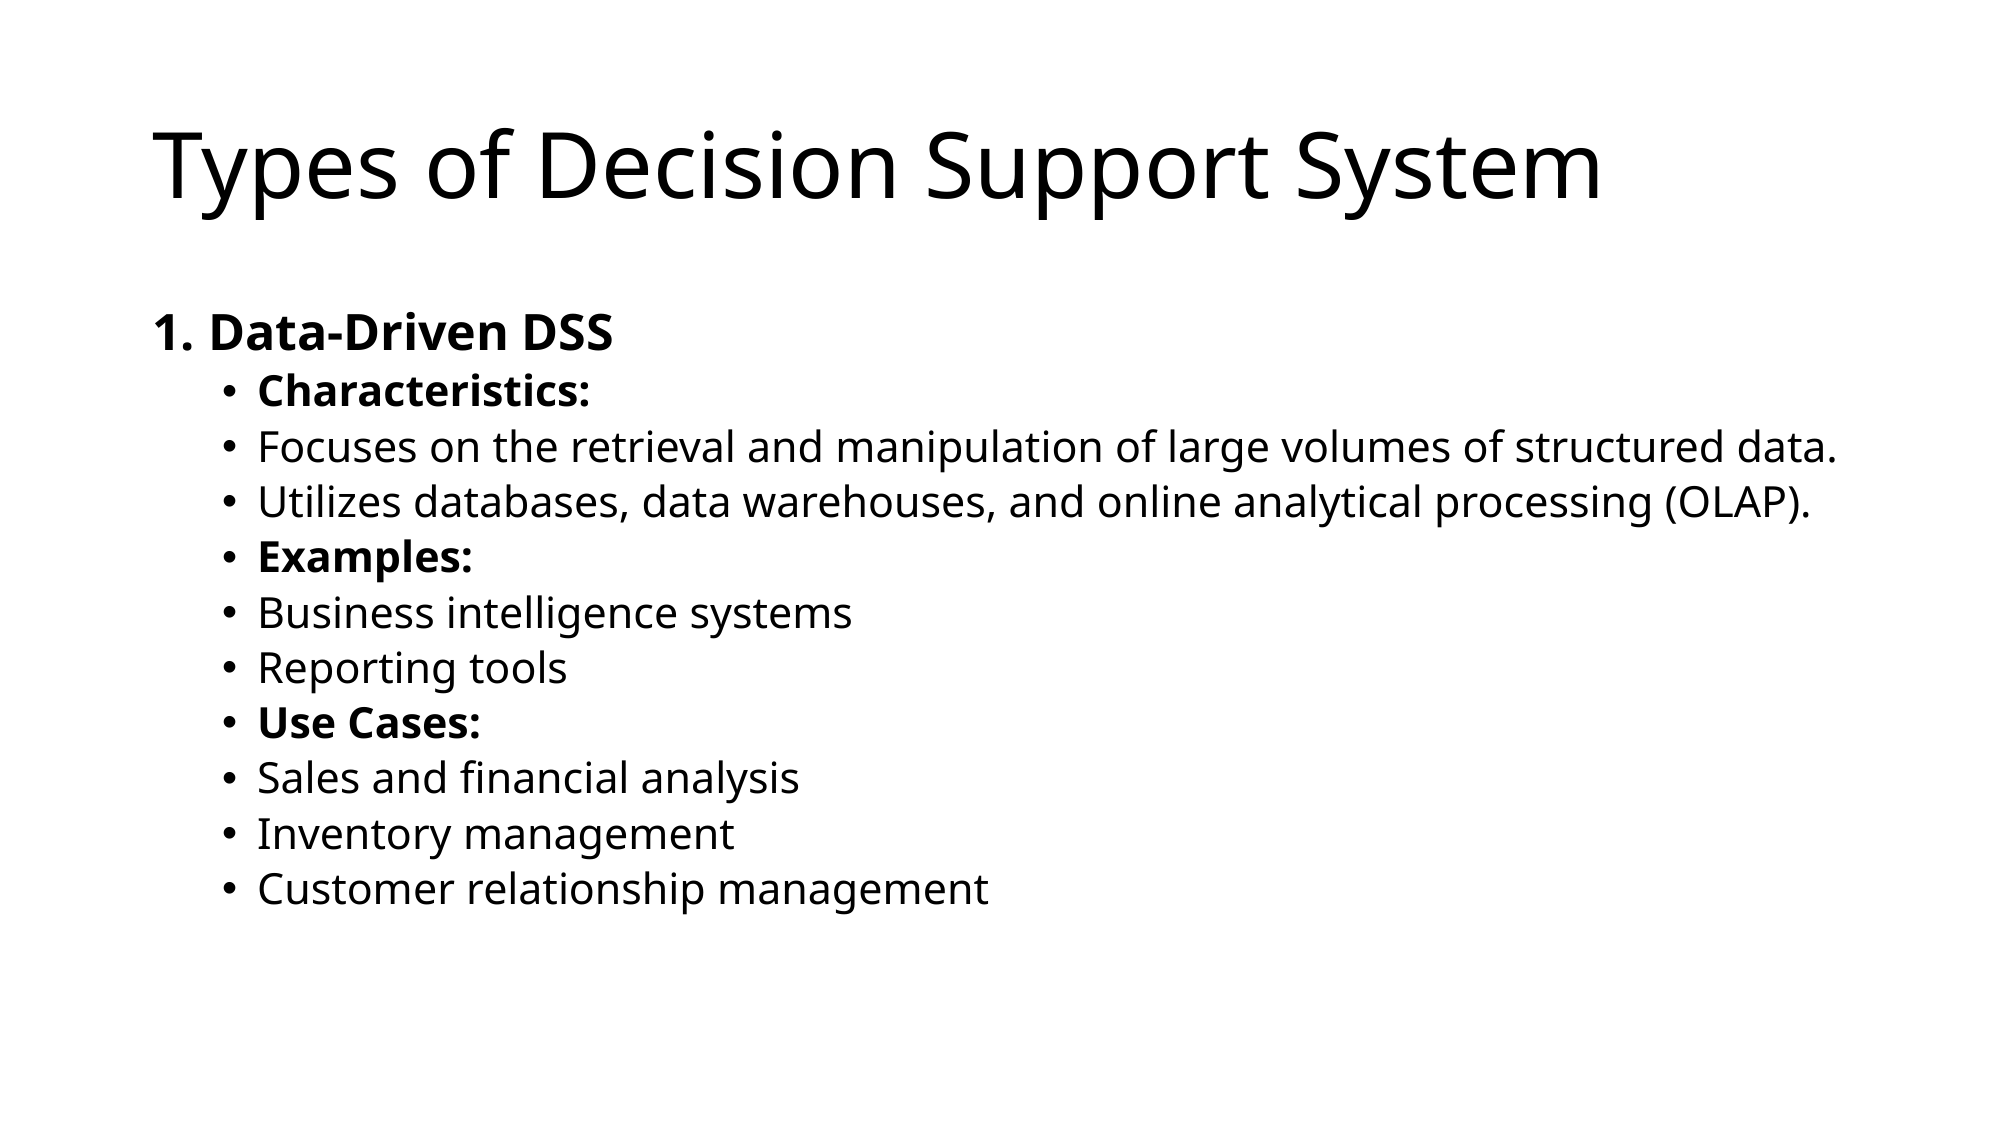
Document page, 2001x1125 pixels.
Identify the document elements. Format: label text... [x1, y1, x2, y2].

list 1. Data-Driven DSS Characteristics: Focuses on the retrieval and manipulation of large volumes of structured data. Utilizes databases, data warehouses, and online analytical processing (OLAP). Examples: Business intelligence systems Reporting tools Use Cases: Sales and financial analysis Inventory management Customer relationship management [137, 299, 1863, 1014]
title Types of Decision Support System [137, 59, 1863, 278]
